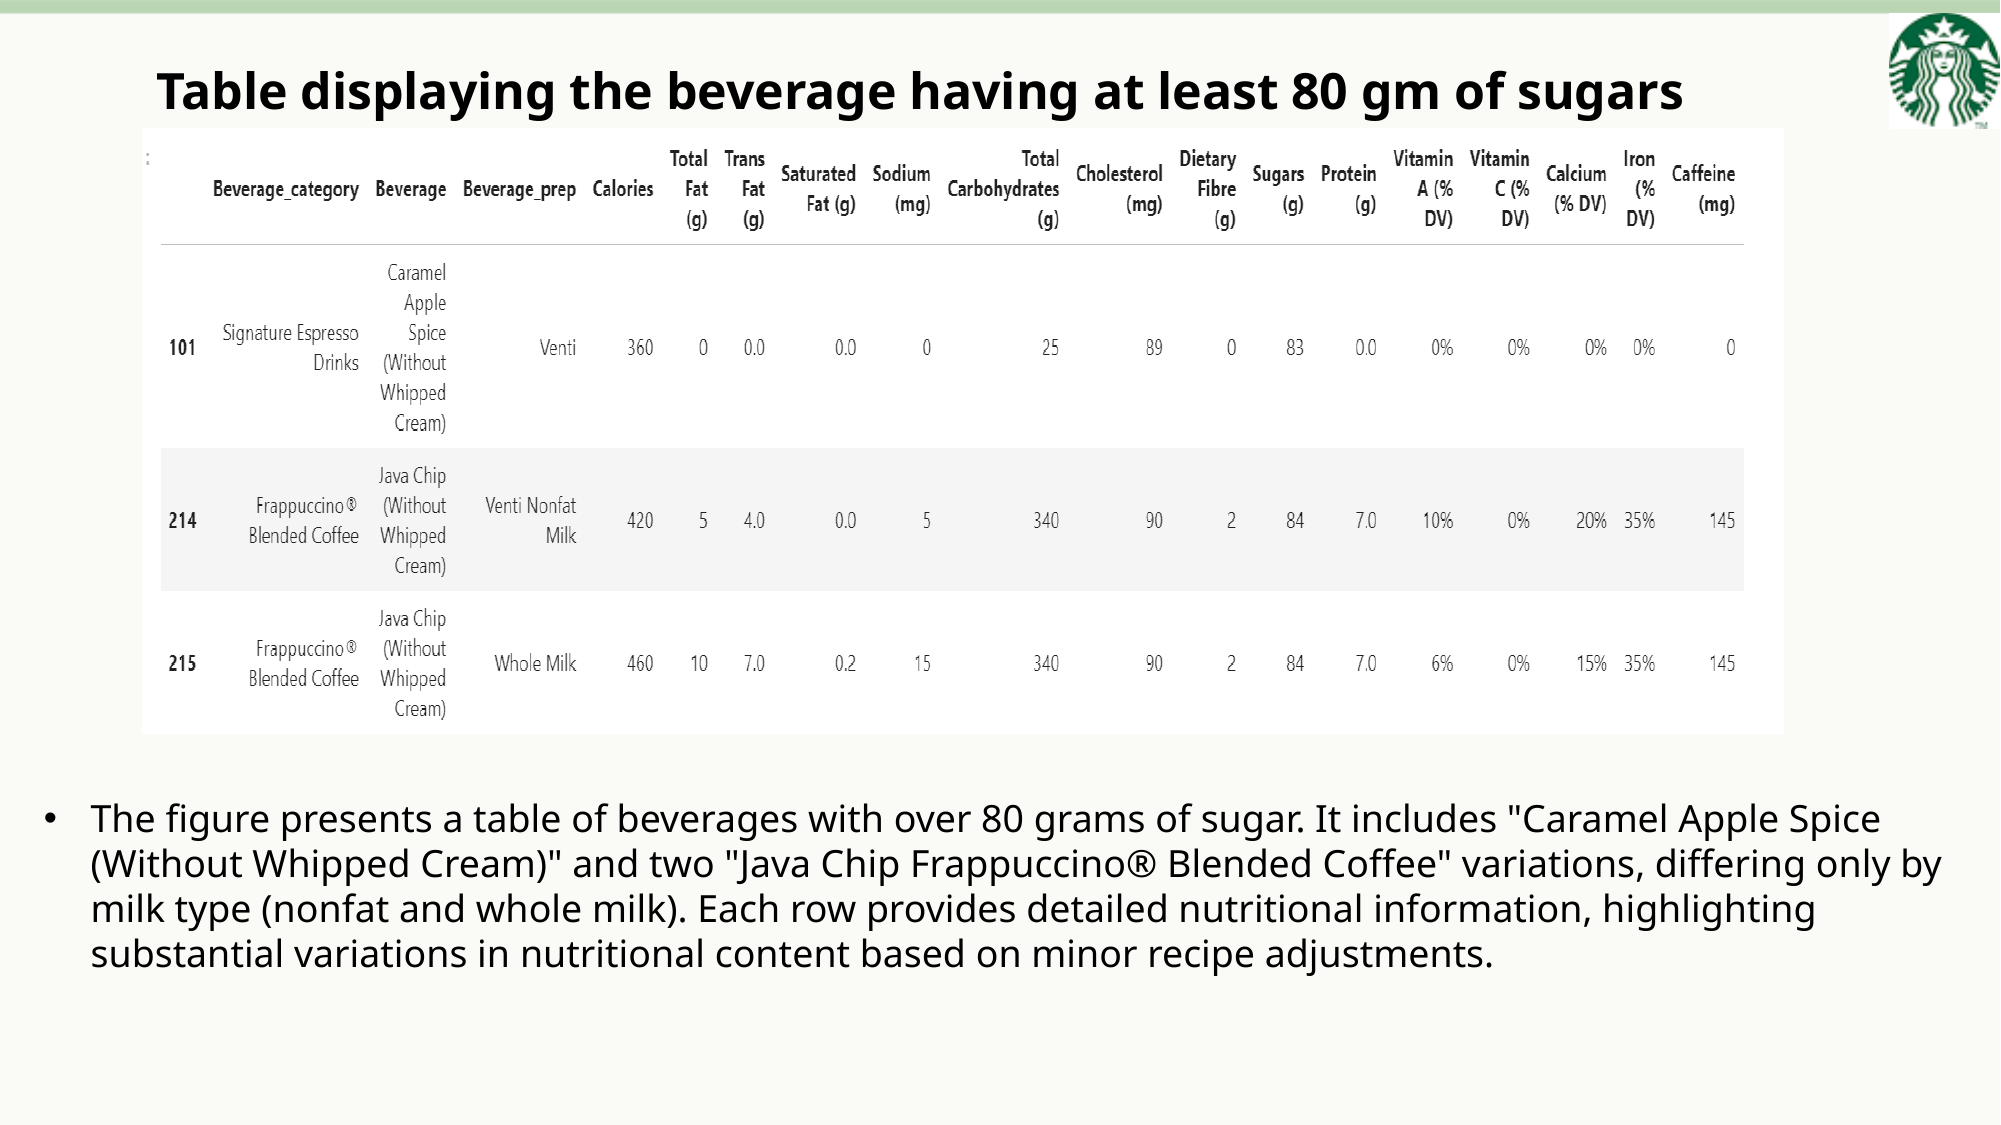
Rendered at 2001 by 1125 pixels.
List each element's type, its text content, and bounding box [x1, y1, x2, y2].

text_box The figure presents a table of beverages with over 80 grams of sugar. It includes "Caramel Apple Spice (Without Whipped Cream)" and two "Java Chip Frappuccino® Blended Coffee" variations, differing only by milk type (nonfat and whole milk). Each row provides detailed nutritional information, highlighting substantial variations in nutritional content based on minor recipe adjustments. [28, 787, 1971, 982]
picture [0, 0, 2000, 129]
text_box Table displaying the beverage having at least 80 gm of sugars [142, 52, 1858, 128]
picture [141, 127, 1784, 734]
